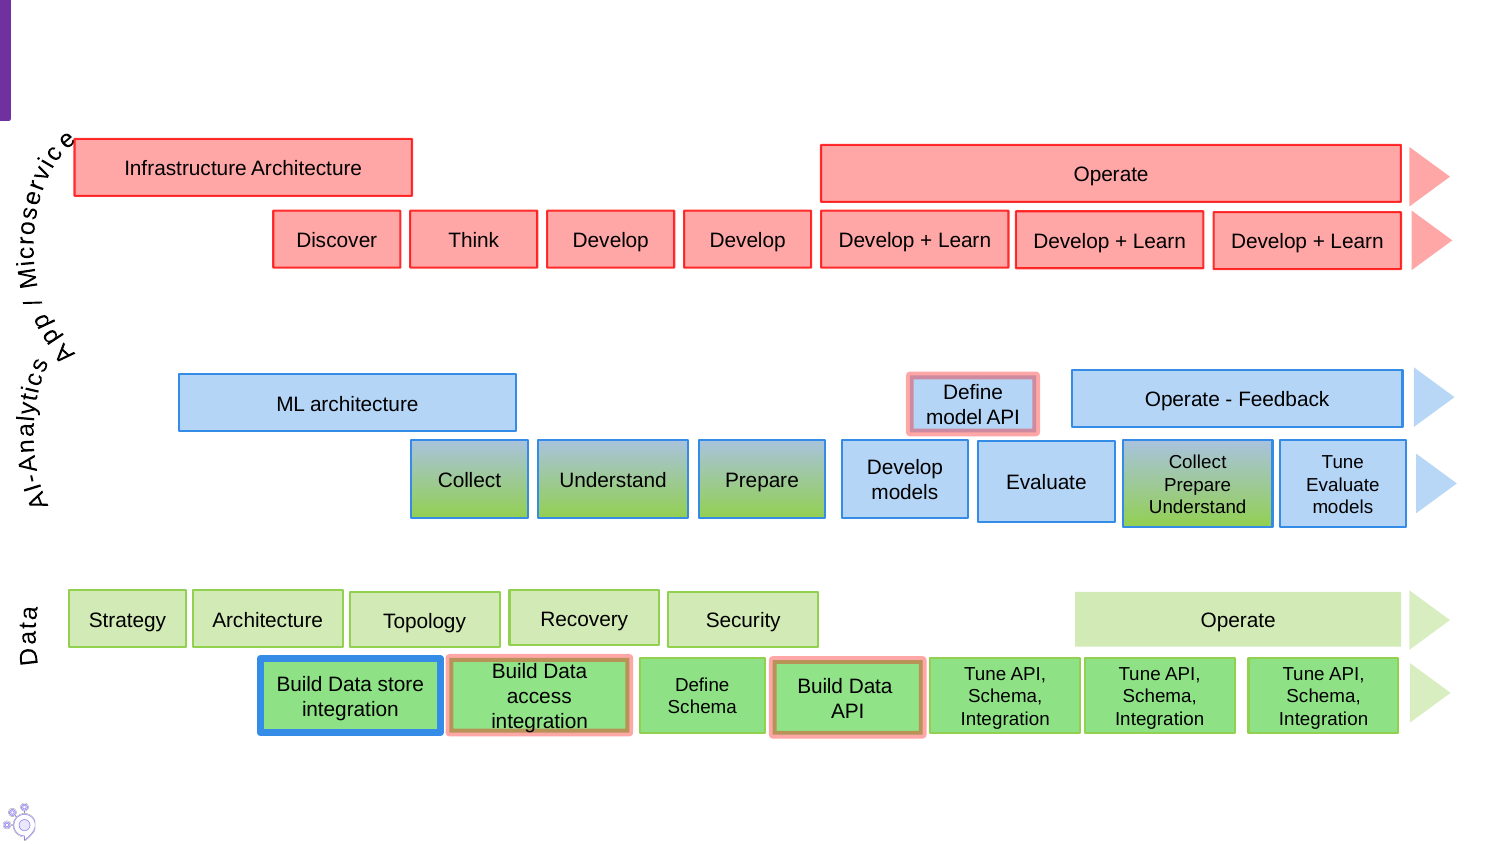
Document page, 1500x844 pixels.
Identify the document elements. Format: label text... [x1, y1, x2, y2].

text_box Build Data API [771, 658, 925, 737]
text_box [1407, 145, 1453, 209]
text_box Tune API, Schema, Integration [1083, 656, 1237, 735]
text_box Infrastructure Architecture [72, 137, 414, 198]
text_box Recovery [507, 588, 662, 647]
text_box Tune API, Schema, Integration [928, 656, 1082, 735]
text_box Tune Evaluate models [1278, 438, 1408, 529]
text_box Define model API [908, 373, 1038, 434]
text_box Strategy [67, 588, 189, 649]
text_box Develop [682, 209, 813, 270]
text_box ML architecture [177, 372, 518, 433]
text_box Develop + Learn [819, 209, 1011, 270]
text_box [1407, 661, 1453, 725]
text_box Develop + Learn [1211, 210, 1403, 271]
text_box Operate [819, 143, 1403, 204]
text_box Tune API, Schema, Integration [1246, 656, 1401, 735]
text_box Topology [348, 590, 502, 649]
text_box Evaluate [975, 438, 1117, 524]
text_box Develop + Learn [1014, 209, 1205, 270]
text_box Operate - Feedback [1069, 368, 1405, 429]
text_box Build Data access integration [447, 656, 631, 735]
text_box Collect [409, 437, 530, 520]
text_box Operate [1073, 590, 1403, 649]
text_box Develop [545, 209, 676, 270]
text_box [1414, 451, 1459, 516]
text_box Think [408, 209, 539, 270]
text_box Define Schema [638, 656, 767, 735]
text_box Security [666, 590, 820, 649]
text_box Develop models [839, 437, 970, 520]
text_box Architecture [191, 588, 345, 649]
text_box [1409, 208, 1455, 273]
text_box Prepare [696, 437, 827, 520]
text_box [1407, 588, 1453, 652]
text_box Build Data store integration [258, 657, 442, 735]
text_box [1411, 365, 1457, 429]
text_box Discover [271, 209, 402, 270]
text_box Collect Prepare Understand [1120, 438, 1275, 529]
text_box Understand [536, 437, 690, 520]
picture [3, 803, 36, 841]
